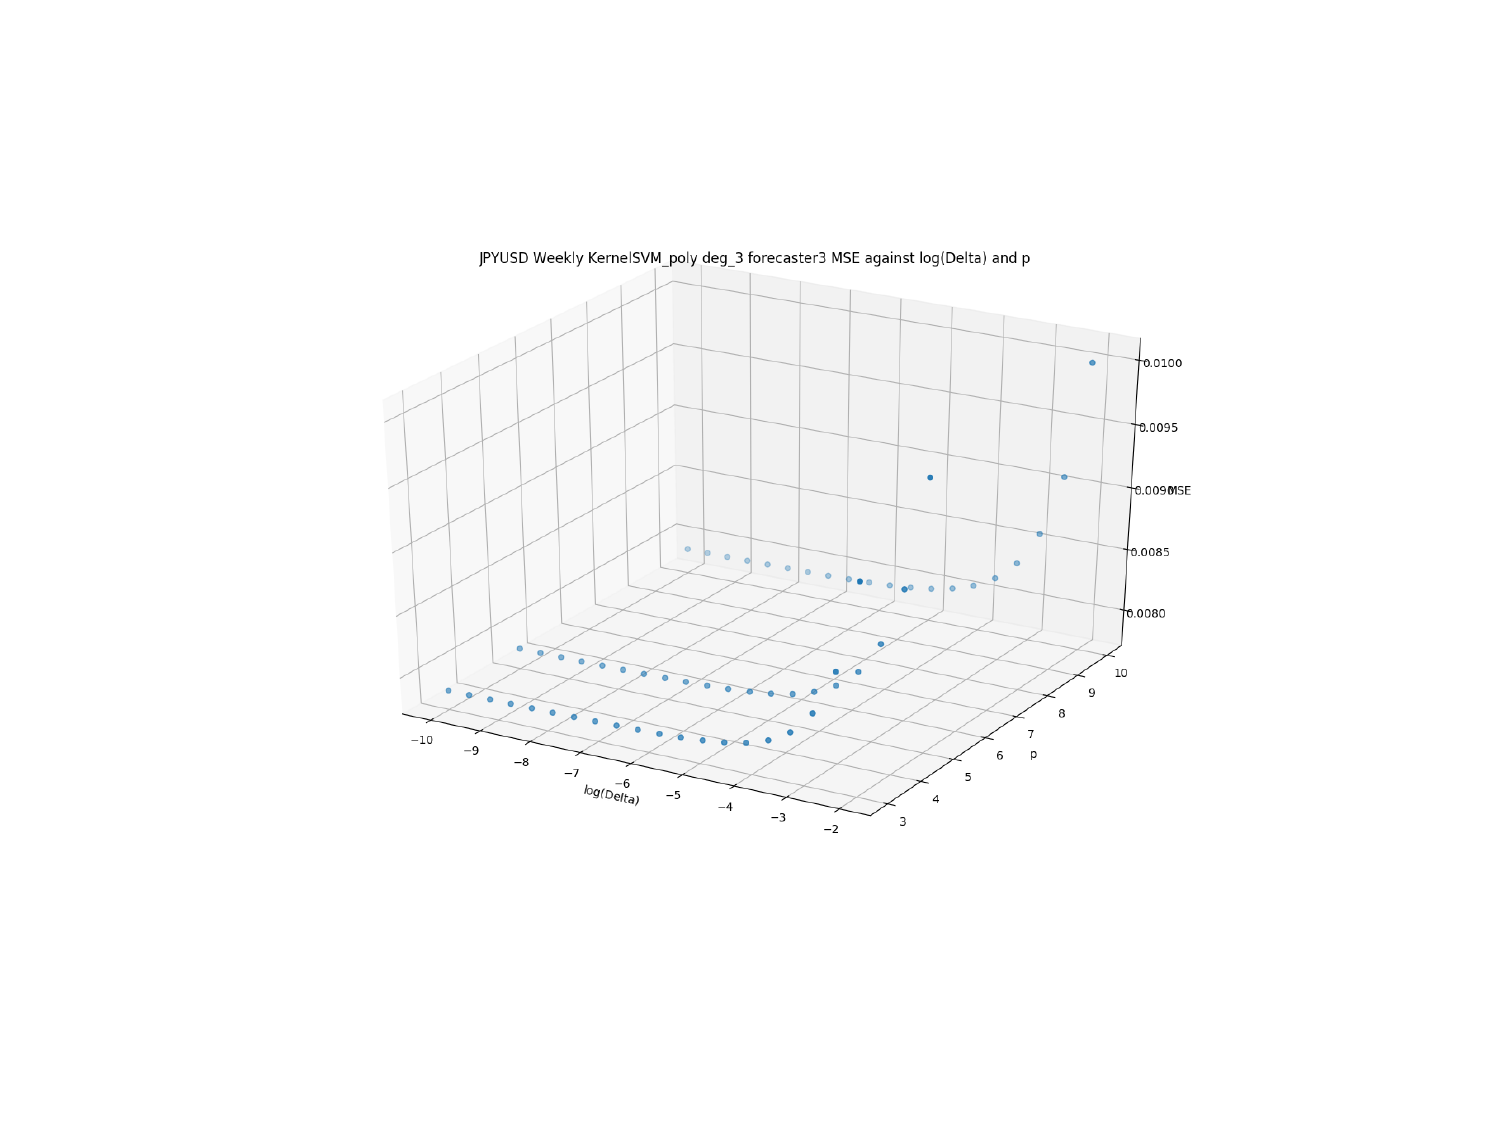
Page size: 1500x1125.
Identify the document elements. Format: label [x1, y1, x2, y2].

picture [119, 119, 1358, 946]
